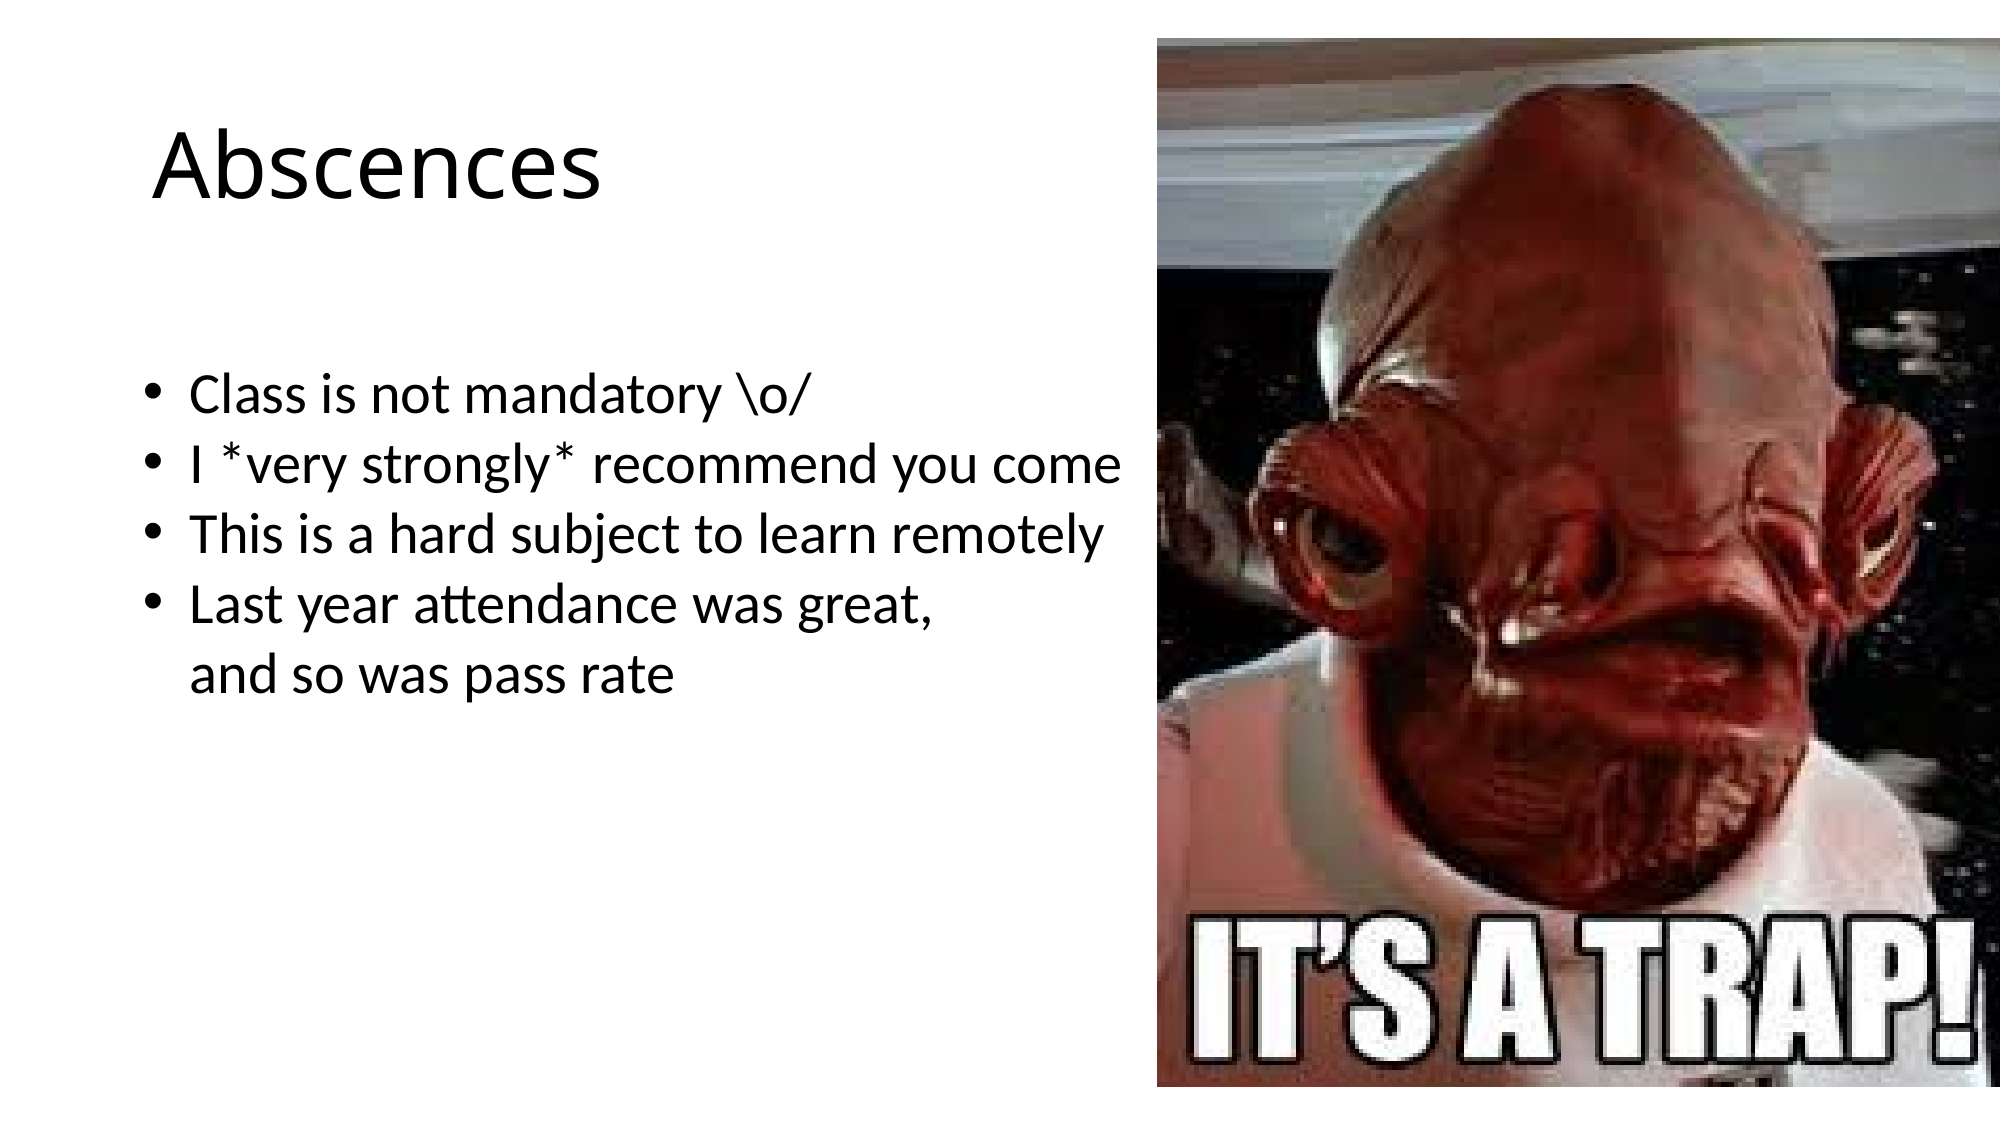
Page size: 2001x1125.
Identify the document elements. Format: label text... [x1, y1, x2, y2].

text_box Class is not mandatory \o/ I *very strongly* recommend you come This is a hard subject to learn remotely Last year attendance was great, and so was pass rate [128, 347, 1152, 713]
picture [1157, 38, 2000, 1087]
title Abscences [137, 59, 1157, 278]
